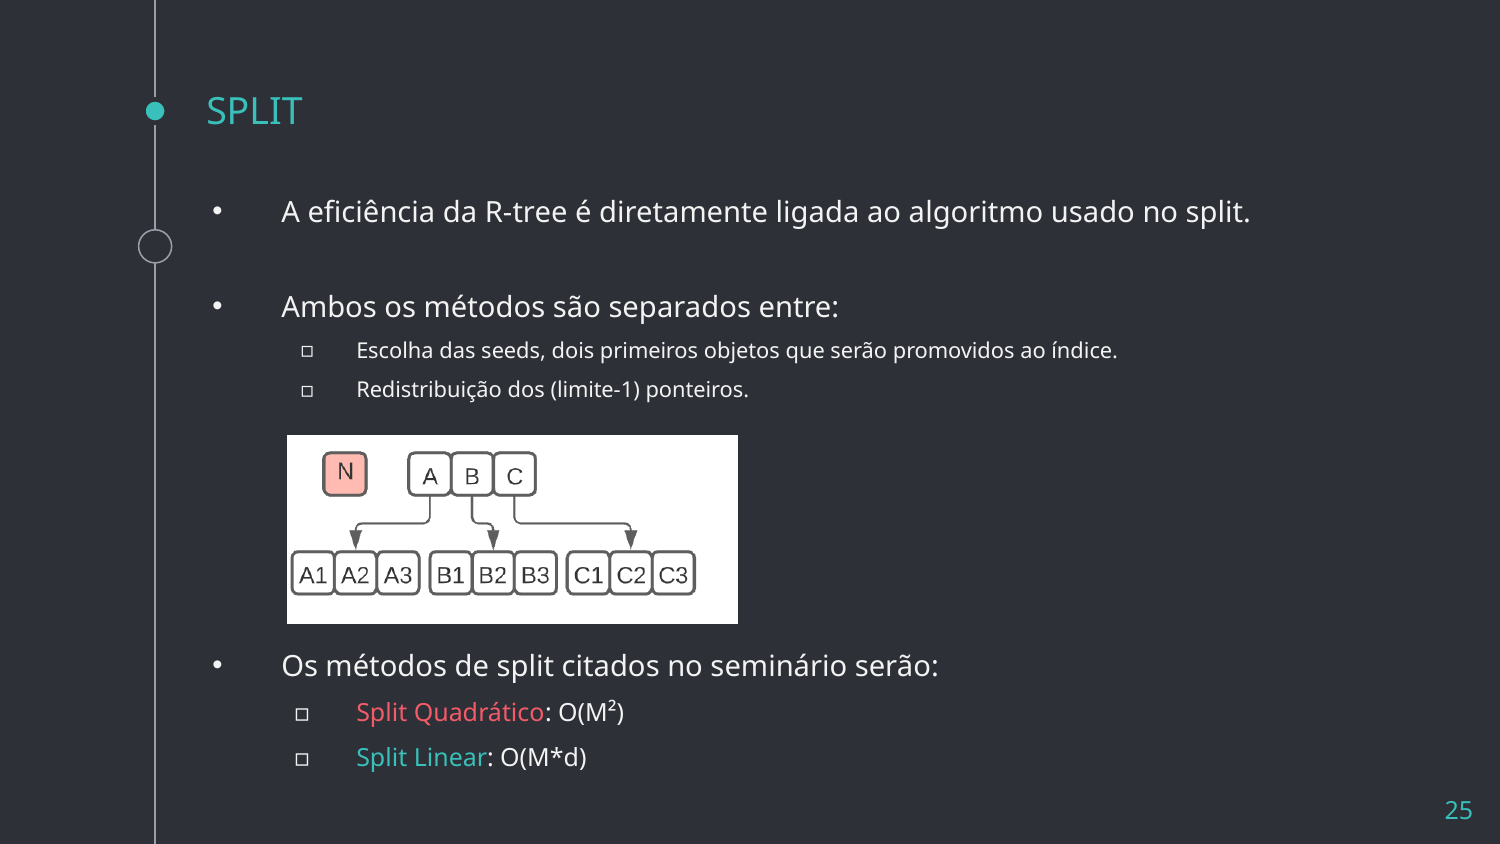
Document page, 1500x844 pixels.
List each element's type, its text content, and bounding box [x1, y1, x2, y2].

slide_number 25 [1398, 779, 1489, 832]
picture [287, 435, 738, 625]
title SPLIT [191, 90, 1317, 147]
list A eficiência da R-tree é diretamente ligada ao algoritmo usado no split. Ambos os métodos são separados entre: Escolha das seeds, dois primeiros objetos que serão promovidos ao índice. Redistribuição dos (limite-1) ponteiros. Os métodos de split citados no seminário serão: Split Quadrático: O(M²) Split Linear: O(M*d) [191, 178, 1317, 790]
